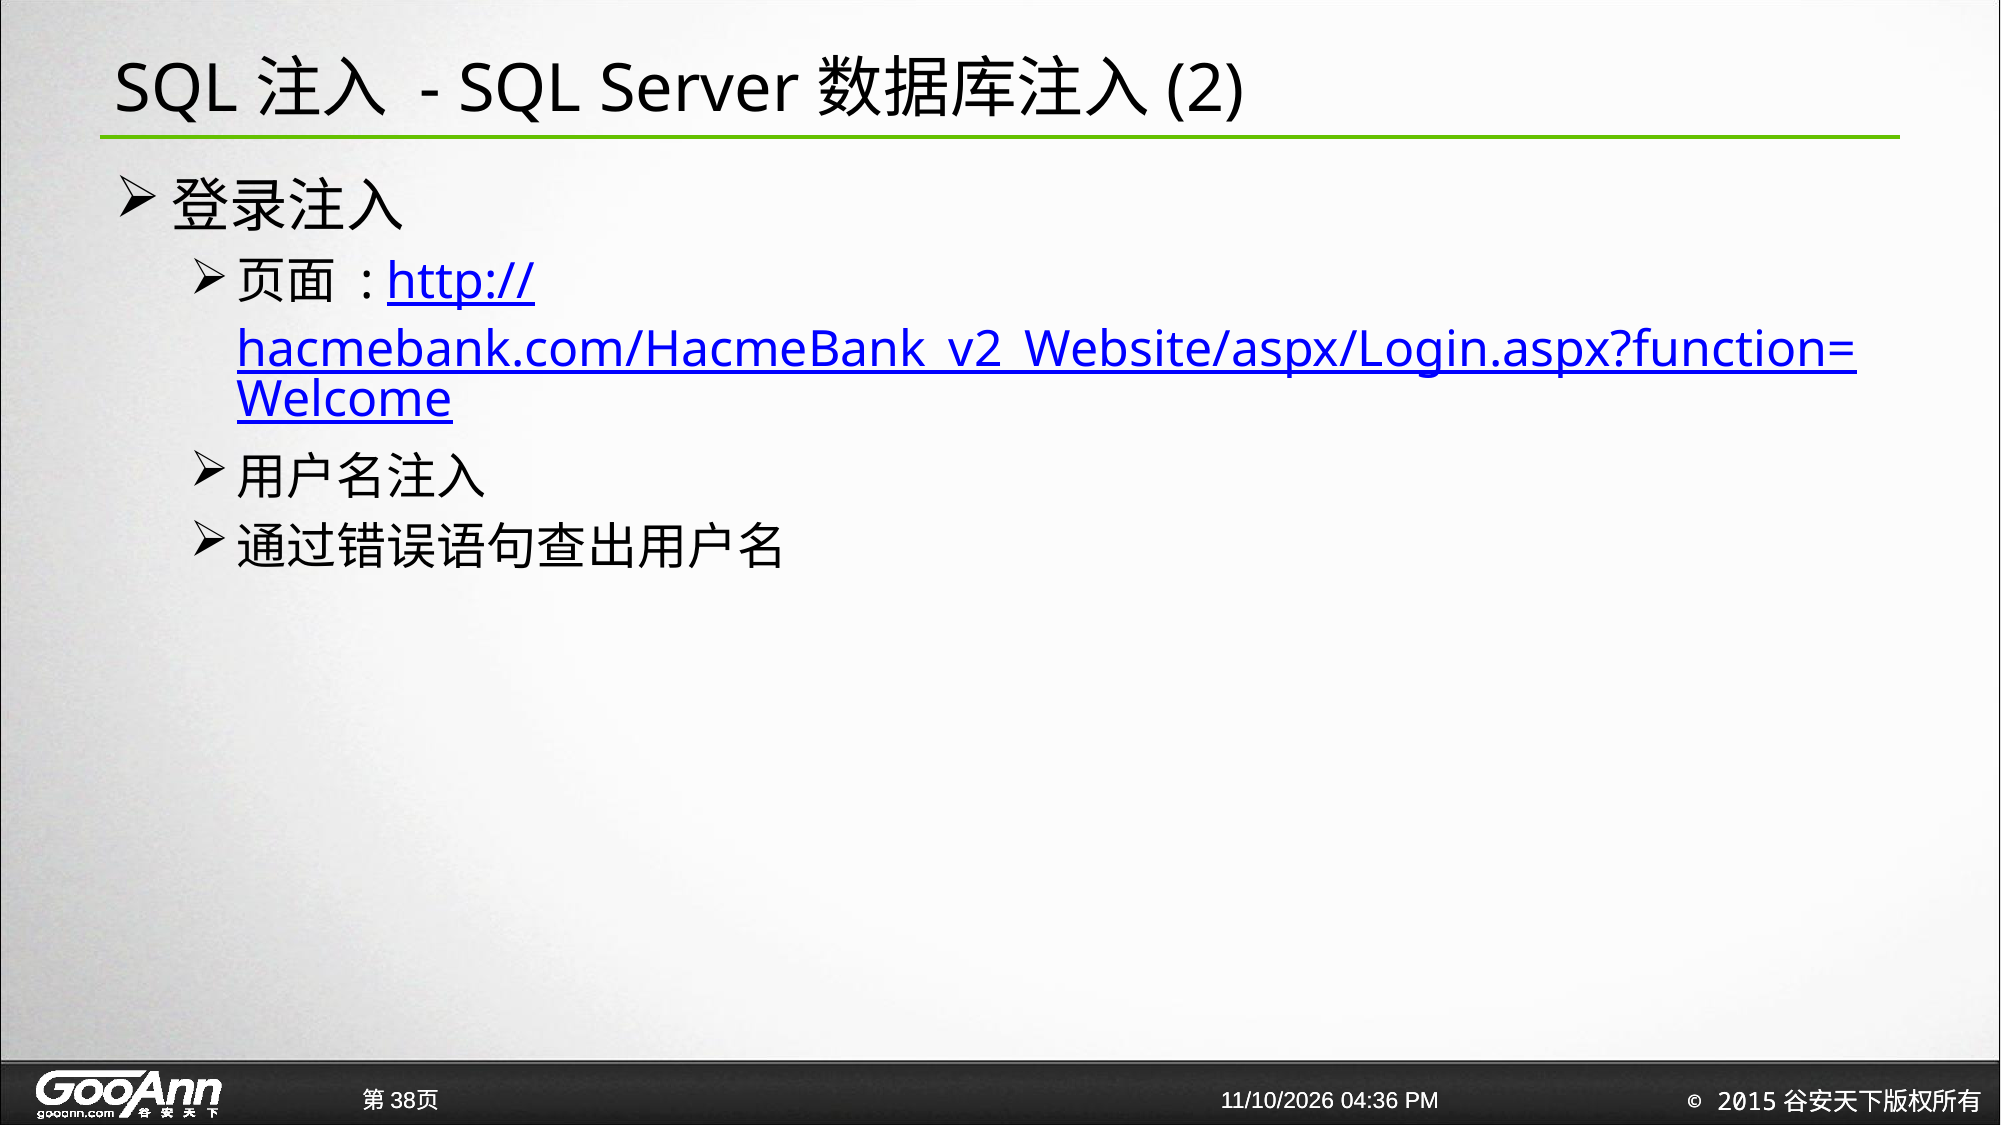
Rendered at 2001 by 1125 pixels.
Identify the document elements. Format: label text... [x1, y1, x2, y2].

title SQL注入 - SQL Server数据库注入(2) [99, 45, 1900, 126]
picture [0, 0, 2001, 1125]
list 登录注入 页面 : http://hacmebank.com/HacmeBank_v2_Website/aspx/Login.aspx?function=Welcome 用户名注入 通过错误语句查出用户名 [99, 160, 1900, 1005]
